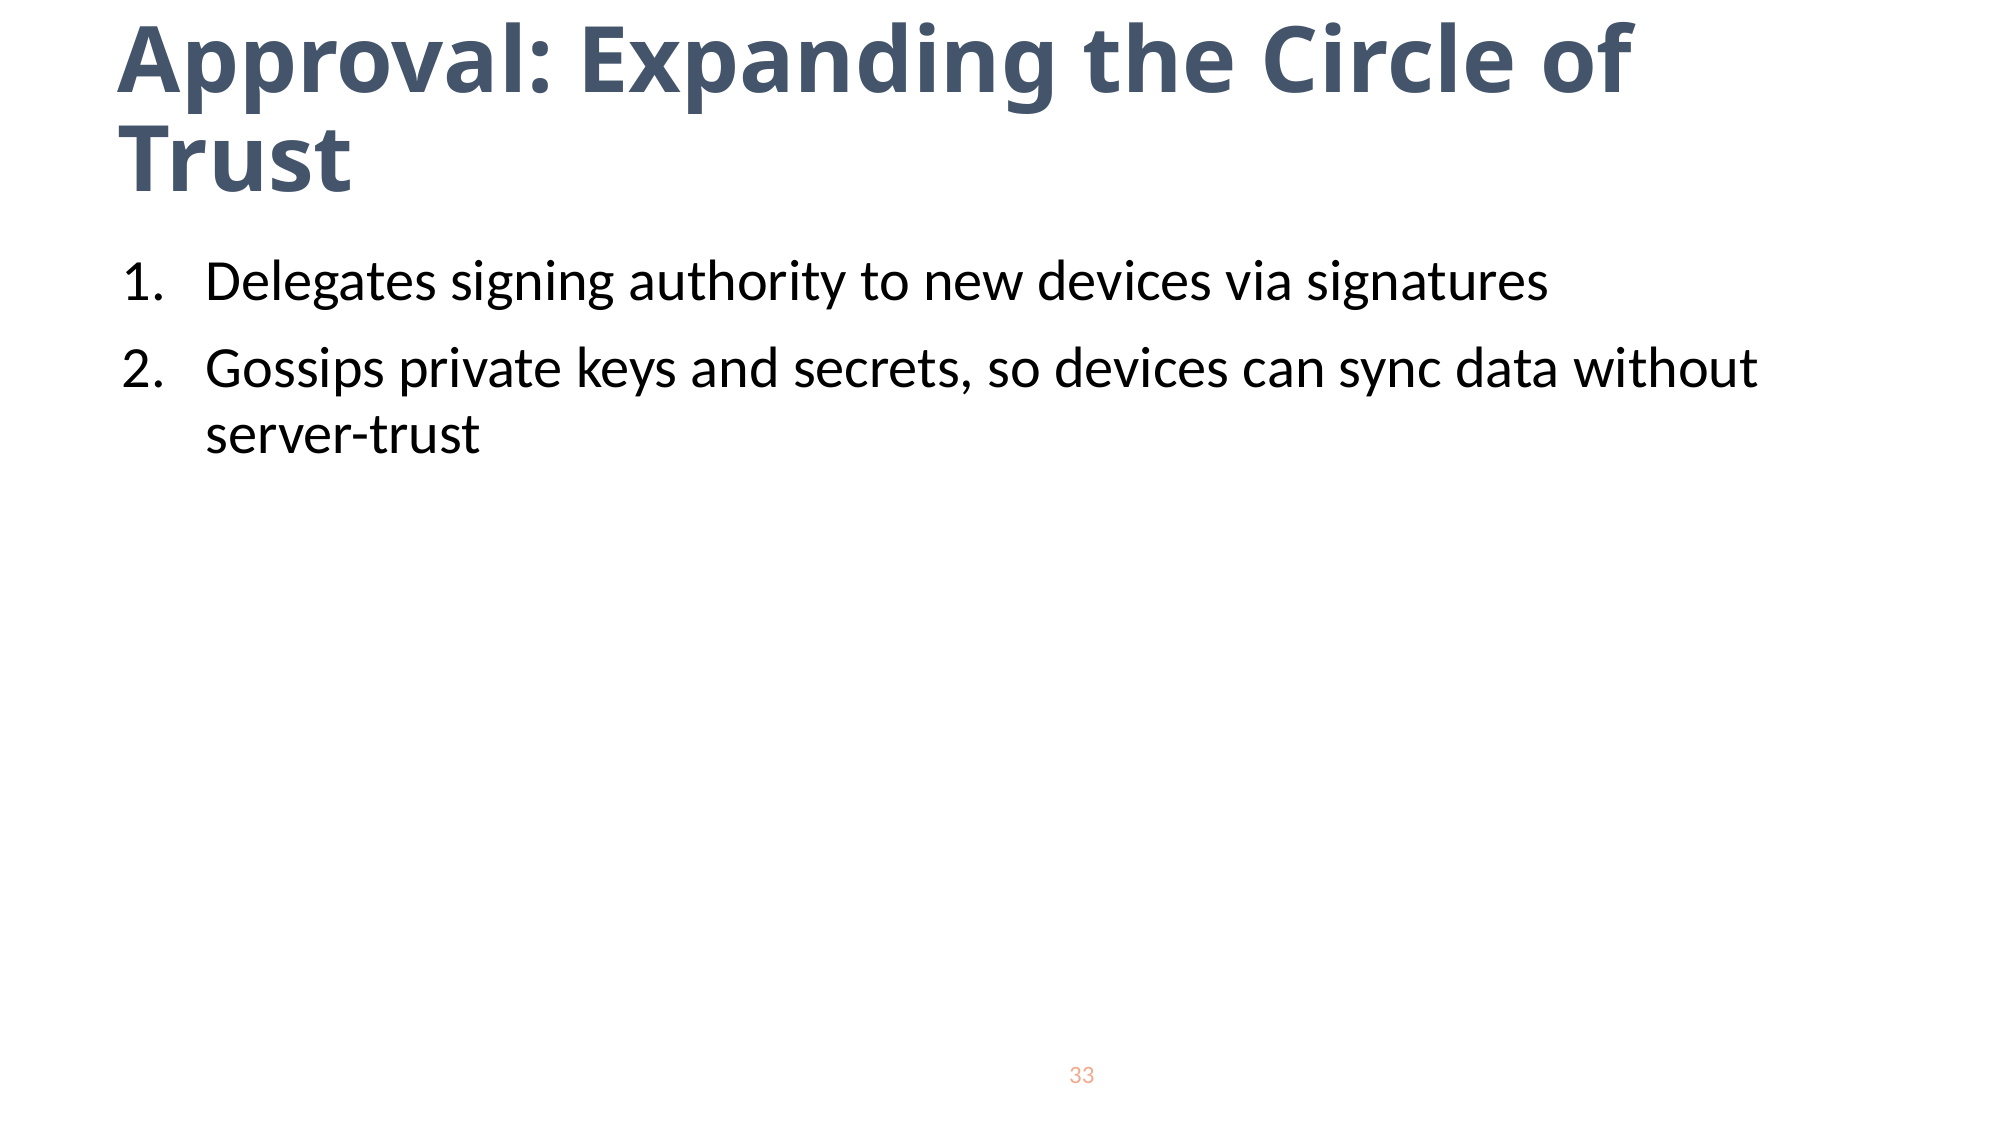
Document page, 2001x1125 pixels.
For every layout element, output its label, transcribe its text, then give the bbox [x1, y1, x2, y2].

title Approval: Expanding the Circle of Trust [102, 19, 1872, 205]
list Delegates signing authority to new devices via signatures Gossips private keys and secrets, so devices can sync data without server-trust [106, 239, 1928, 1010]
slide_number 33 [879, 1043, 1110, 1103]
